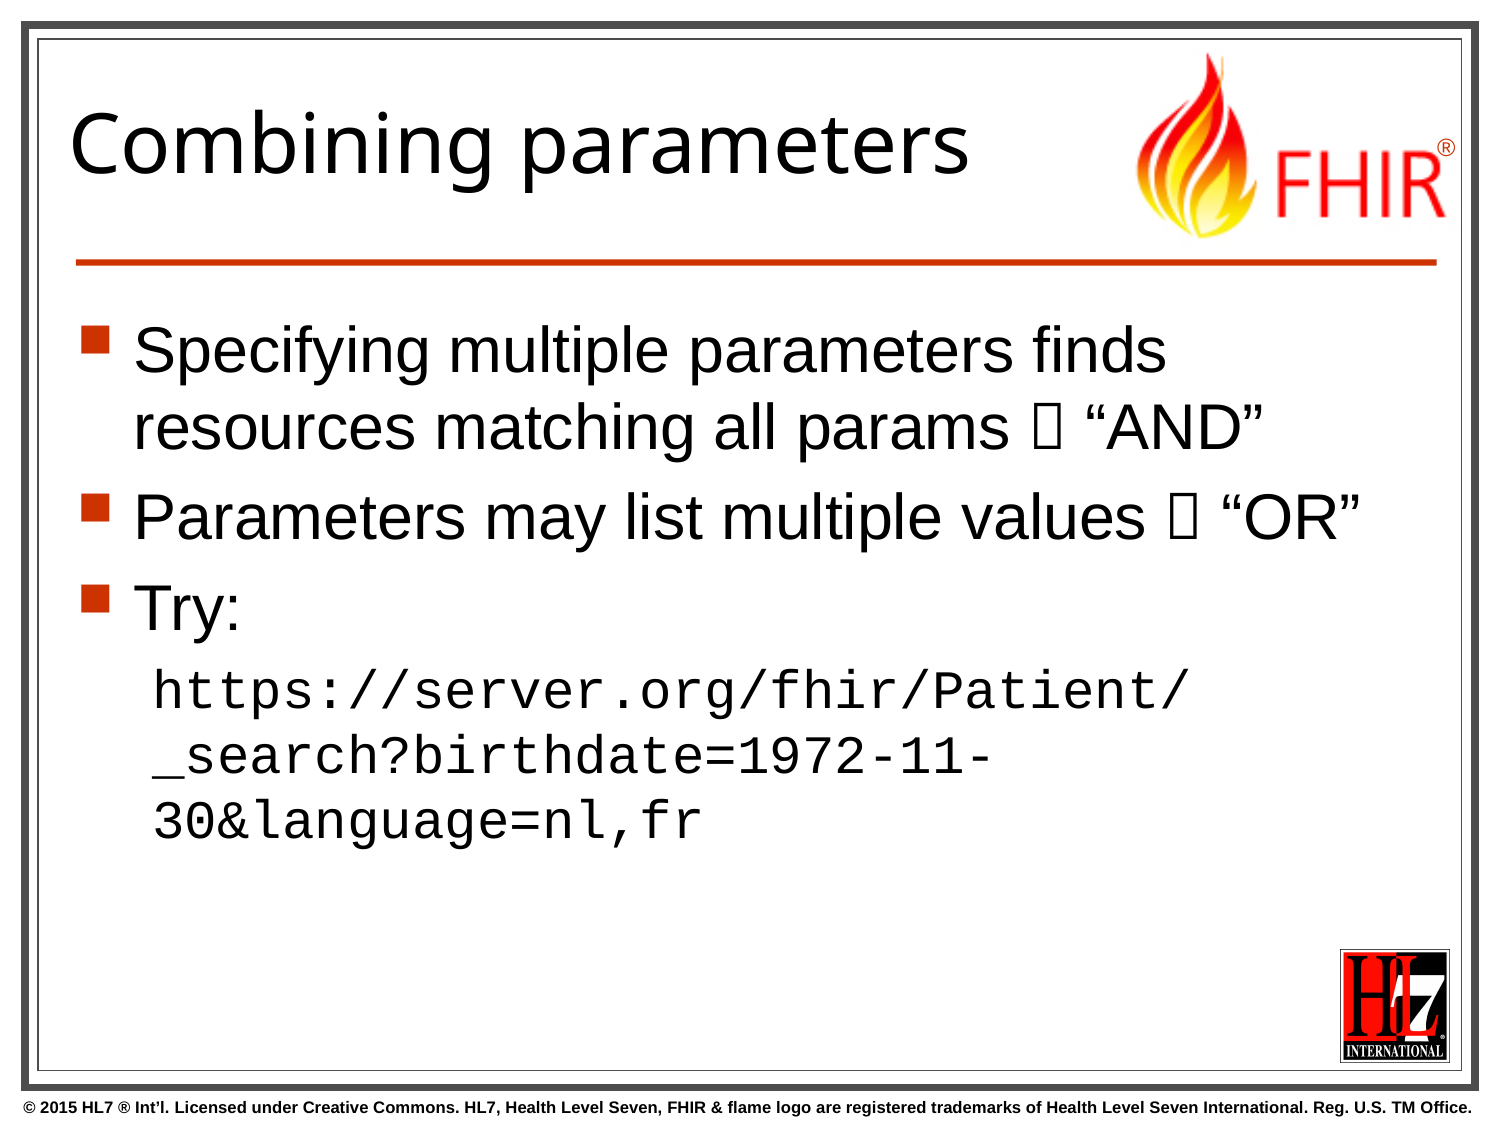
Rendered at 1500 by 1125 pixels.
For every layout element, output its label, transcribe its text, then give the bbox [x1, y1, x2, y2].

list Specifying multiple parameters finds resources matching all params  “AND” Parameters may list multiple values  “OR” Try: https://server.org/fhir/Patient/_search?birthdate=1972-11-30&language=nl,fr [62, 299, 1438, 1059]
title Combining parameters [53, 54, 1128, 244]
picture [1124, 42, 1458, 249]
picture [1340, 949, 1450, 1063]
